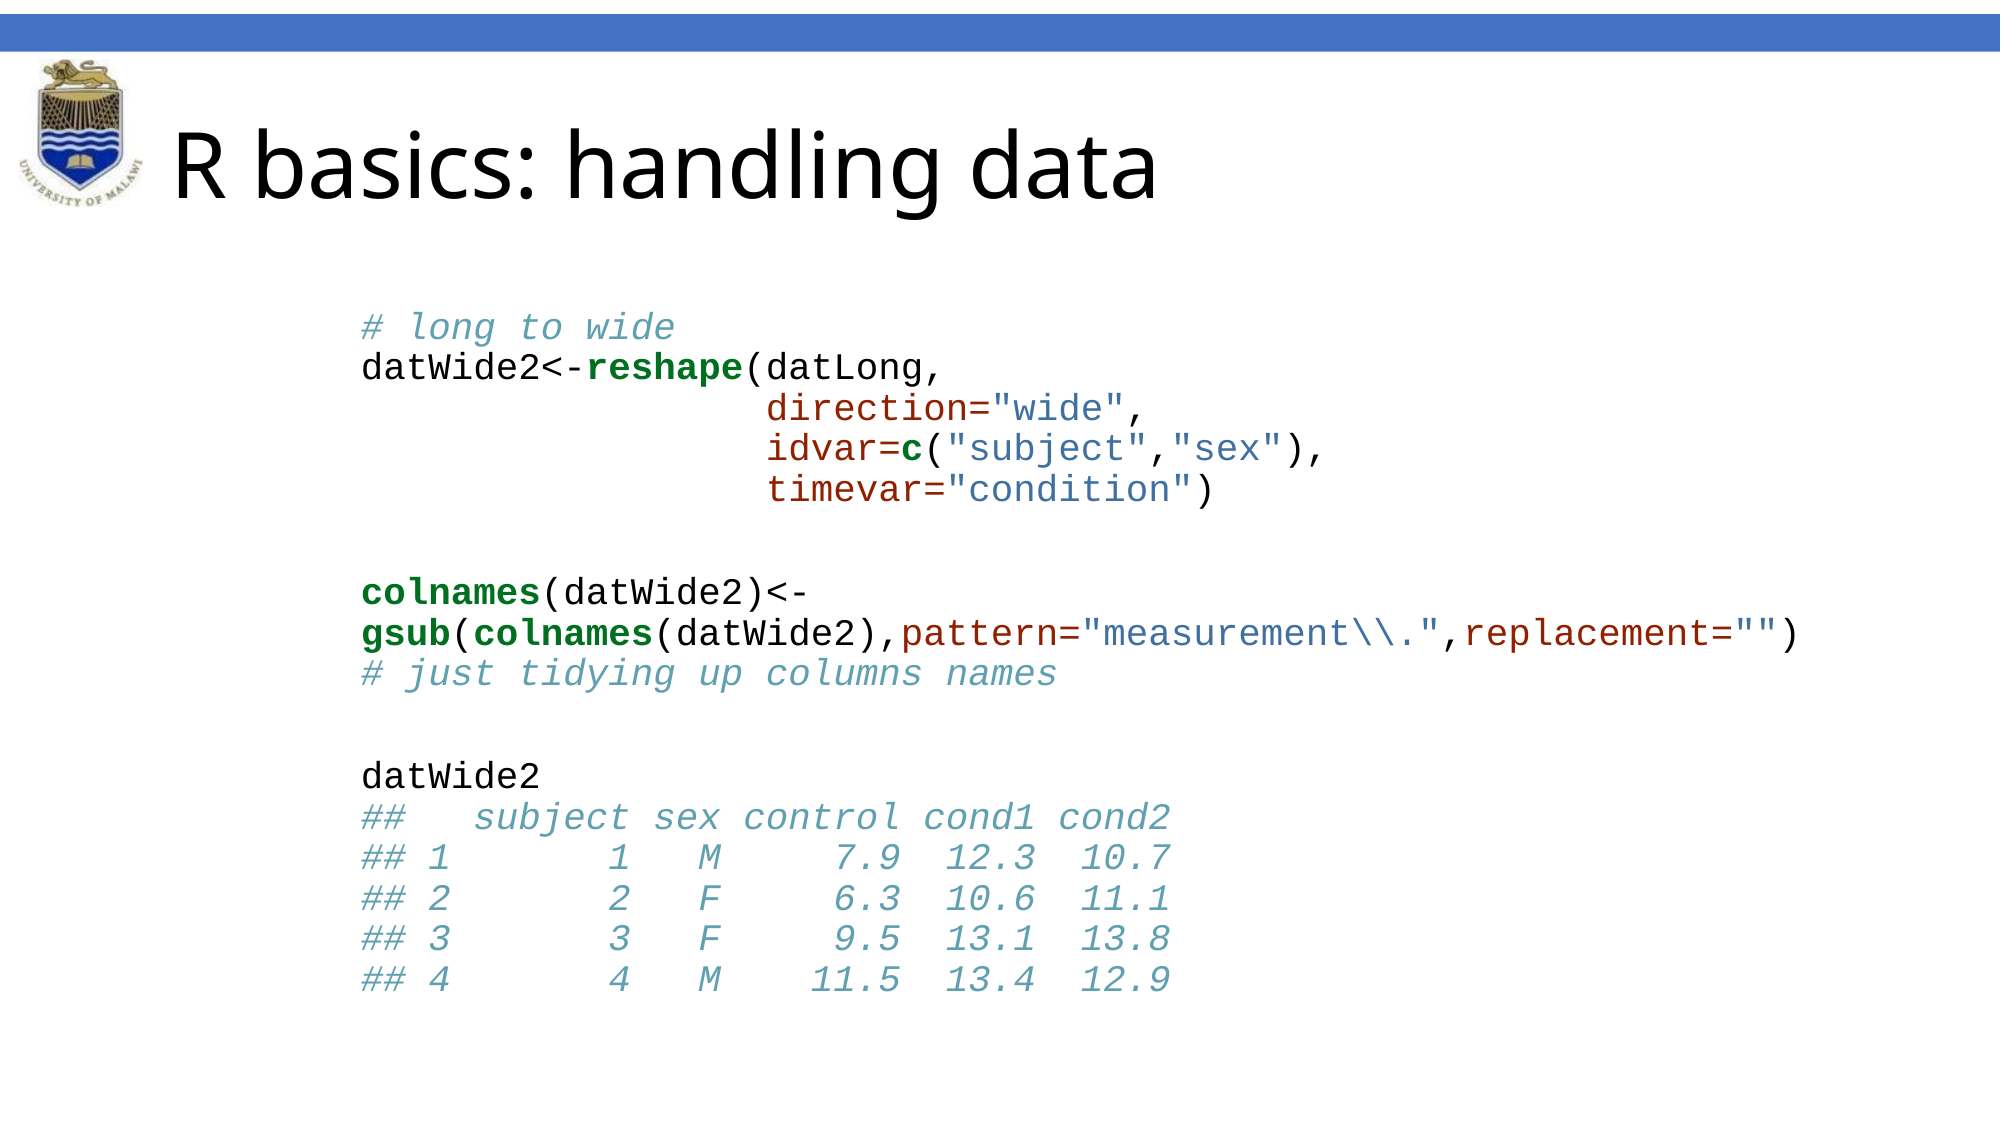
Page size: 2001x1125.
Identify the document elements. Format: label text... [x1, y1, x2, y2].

title R basics: handling data [155, 59, 1851, 278]
list # long to wide datWide2<-reshape(datLong, direction="wide", idvar=c("subject","sex"), timevar="condition") colnames(datWide2)<-gsub(colnames(datWide2),pattern="measurement\\.",replacement="") # just tidying up columns names datWide2 ## subject sex control cond1 cond2 ## 1 1 M 7.9 12.3 10.7 ## 2 2 F 6.3 10.6 11.1 ## 3 3 F 9.5 13.1 13.8 ## 4 4 M 11.5 13.4 12.9 [137, 299, 1863, 1066]
picture [19, 59, 143, 207]
